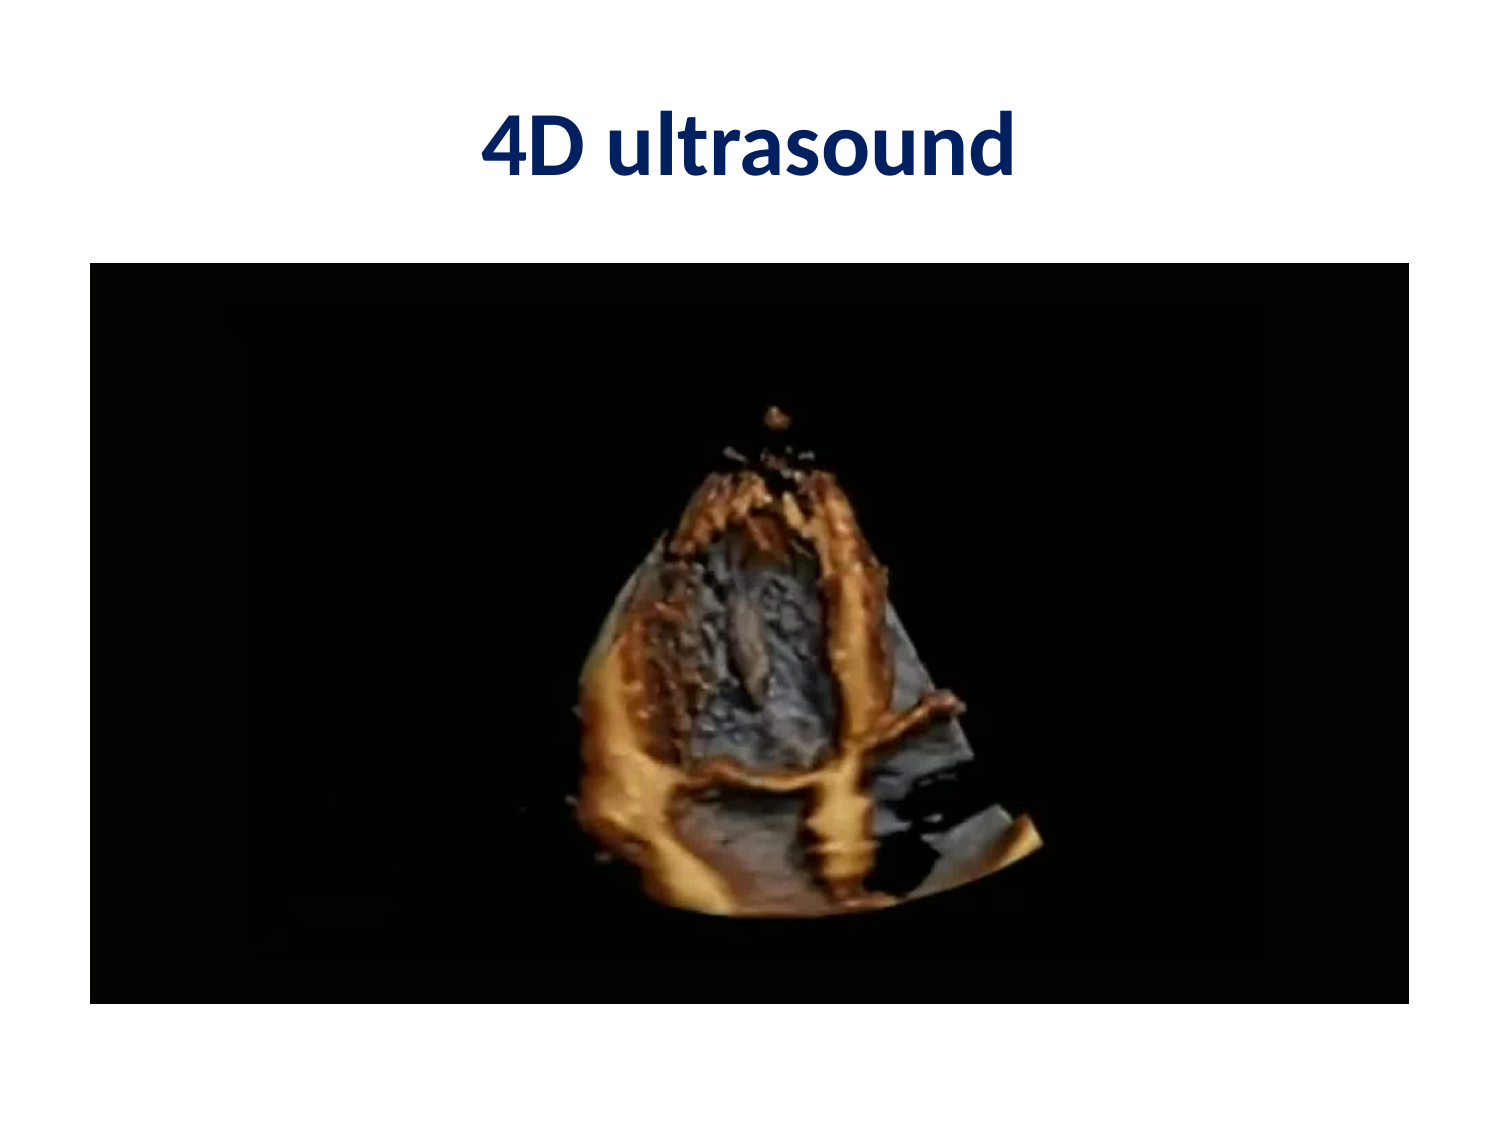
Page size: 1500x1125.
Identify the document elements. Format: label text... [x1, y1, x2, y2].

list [89, 262, 1411, 1006]
title 4D ultrasound [75, 45, 1425, 233]
